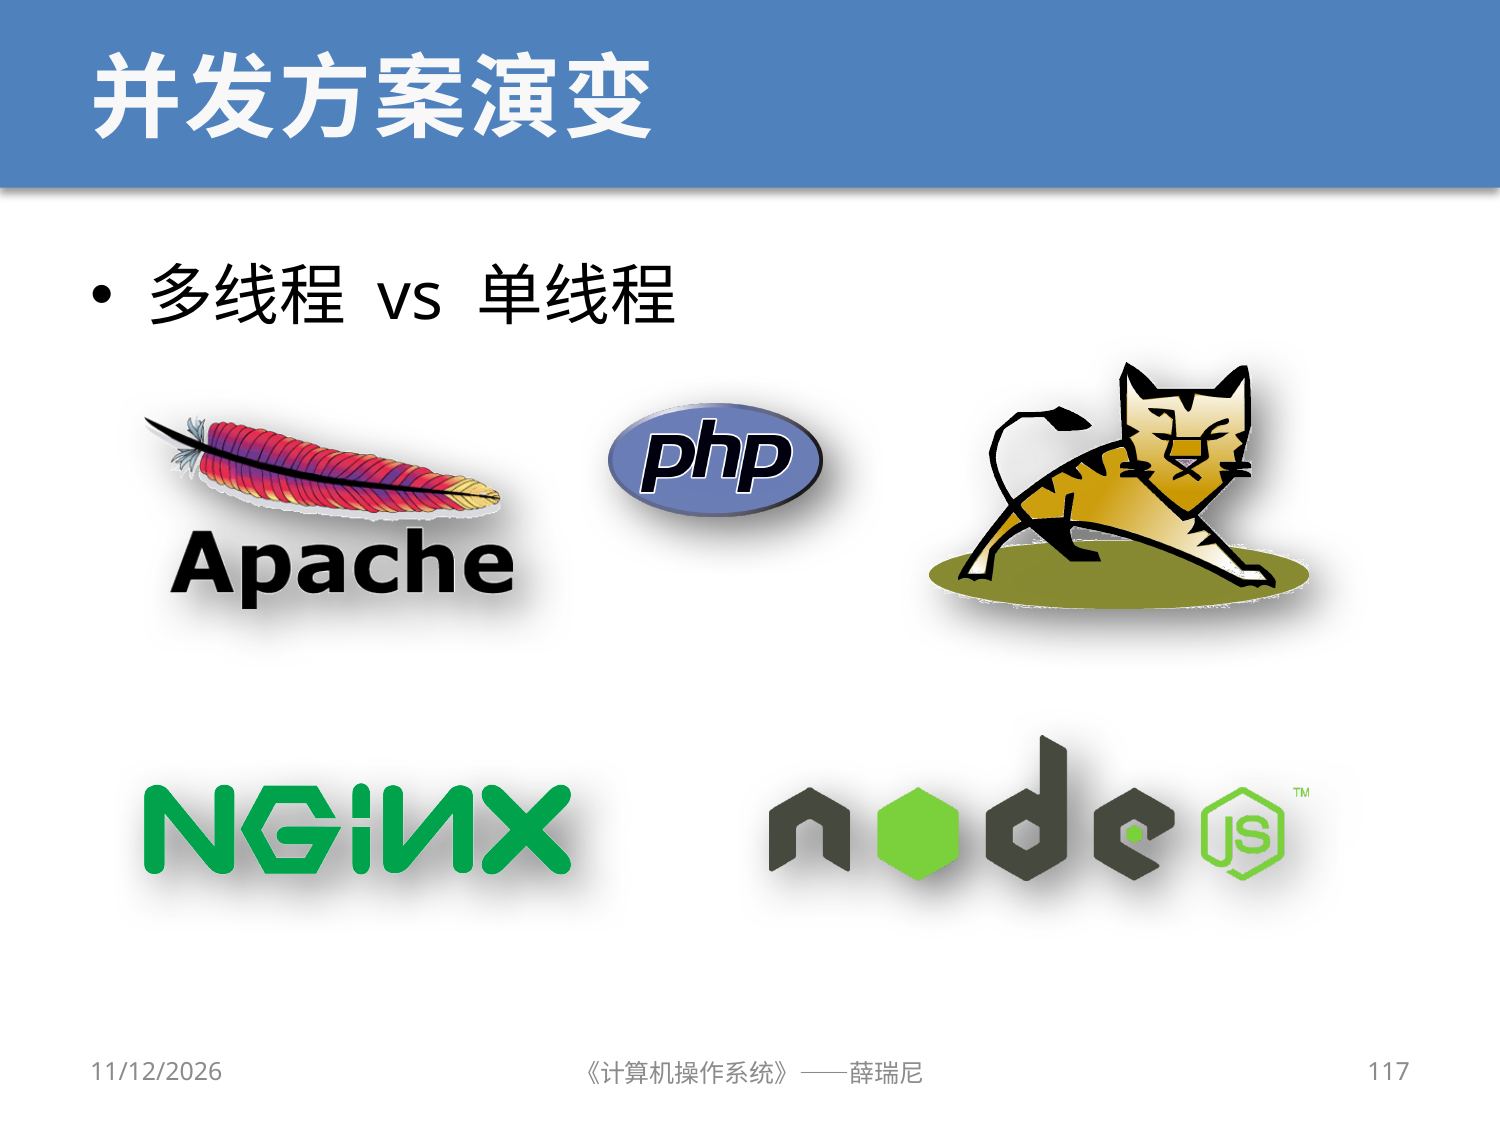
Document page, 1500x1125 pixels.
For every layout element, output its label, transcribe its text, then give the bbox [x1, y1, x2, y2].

list 多线程 vs 单线程 [75, 221, 1425, 1021]
slide_number 117 [1074, 1042, 1425, 1103]
picture [144, 783, 571, 876]
title 并发方案演变 [75, 0, 1425, 188]
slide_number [75, 1042, 425, 1103]
picture [607, 403, 823, 517]
footer 《计算机操作系统》——薛瑞尼 [512, 1042, 988, 1103]
picture [769, 735, 1309, 881]
picture [144, 414, 513, 610]
picture [929, 361, 1309, 610]
